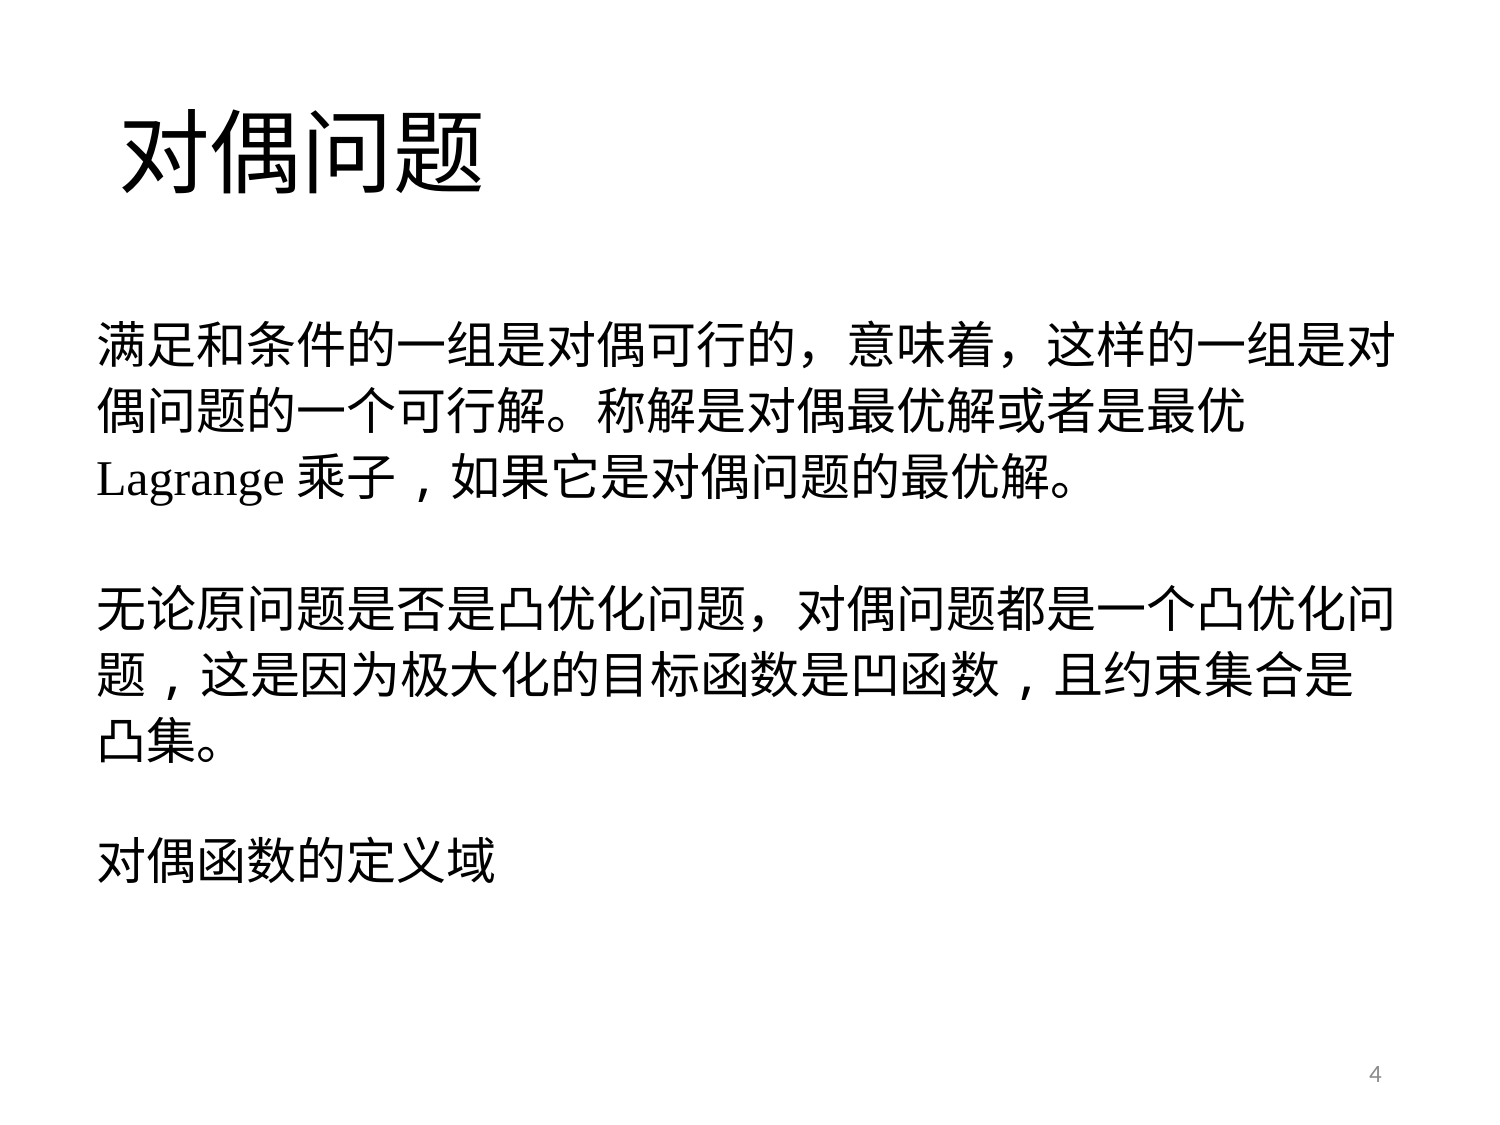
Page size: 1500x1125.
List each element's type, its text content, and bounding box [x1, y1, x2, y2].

title 对偶问题 [103, 59, 1397, 254]
slide_number 4 [1059, 1042, 1397, 1103]
